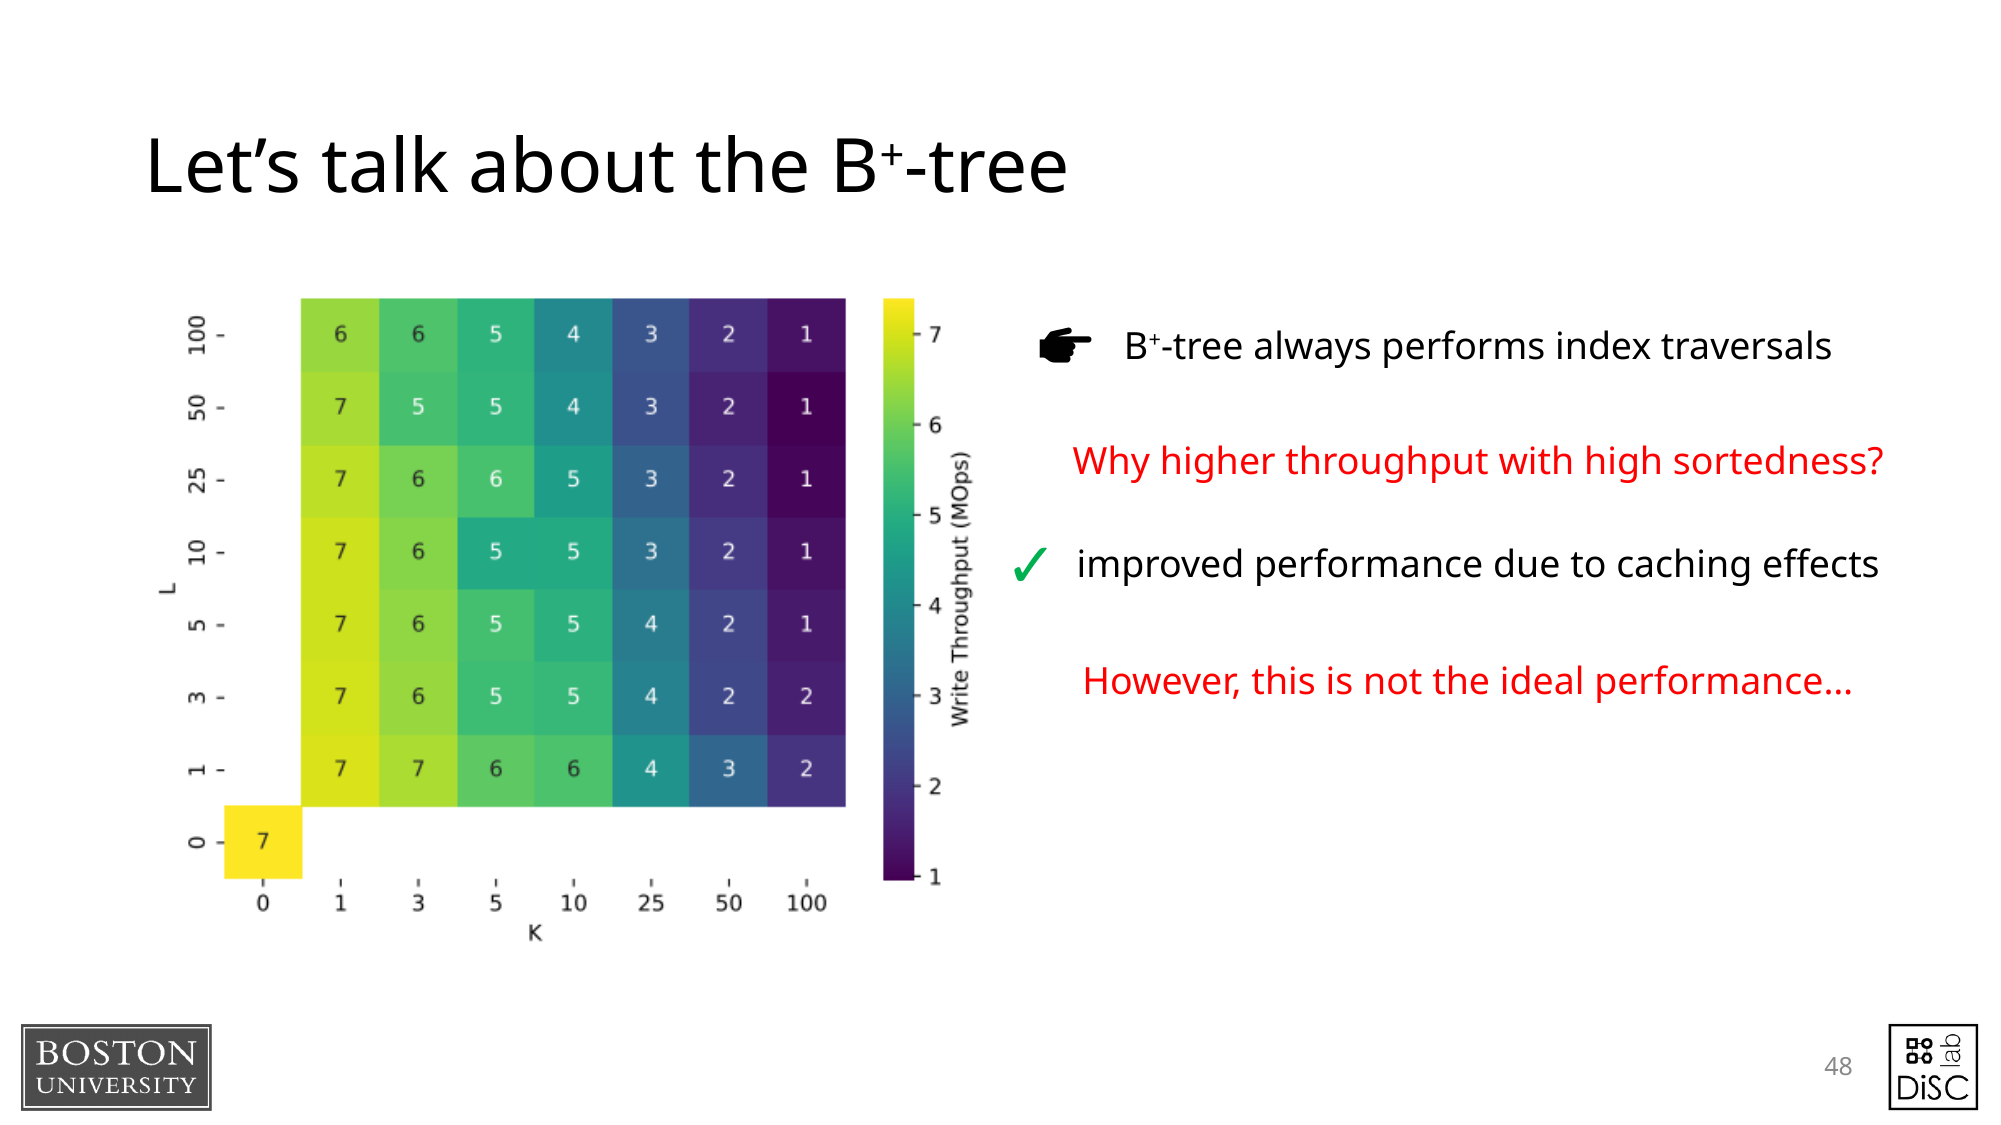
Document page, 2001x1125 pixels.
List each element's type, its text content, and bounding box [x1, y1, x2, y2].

text_box B+-tree always performs index traversals [1116, 314, 1841, 375]
picture [1035, 315, 1095, 375]
text_box ✓ [997, 517, 1066, 607]
picture [1888, 1022, 1979, 1112]
picture [21, 1013, 212, 1122]
text_box improved performance due to caching effects [1069, 532, 1888, 593]
text_box However, this is not the ideal performance… [1074, 649, 1862, 710]
picture [143, 283, 987, 958]
slide_number 48 [1798, 1044, 1861, 1091]
title Let’s talk about the B+-tree [136, 59, 1863, 278]
text_box Why higher throughput with high sortedness? [1065, 429, 1893, 490]
